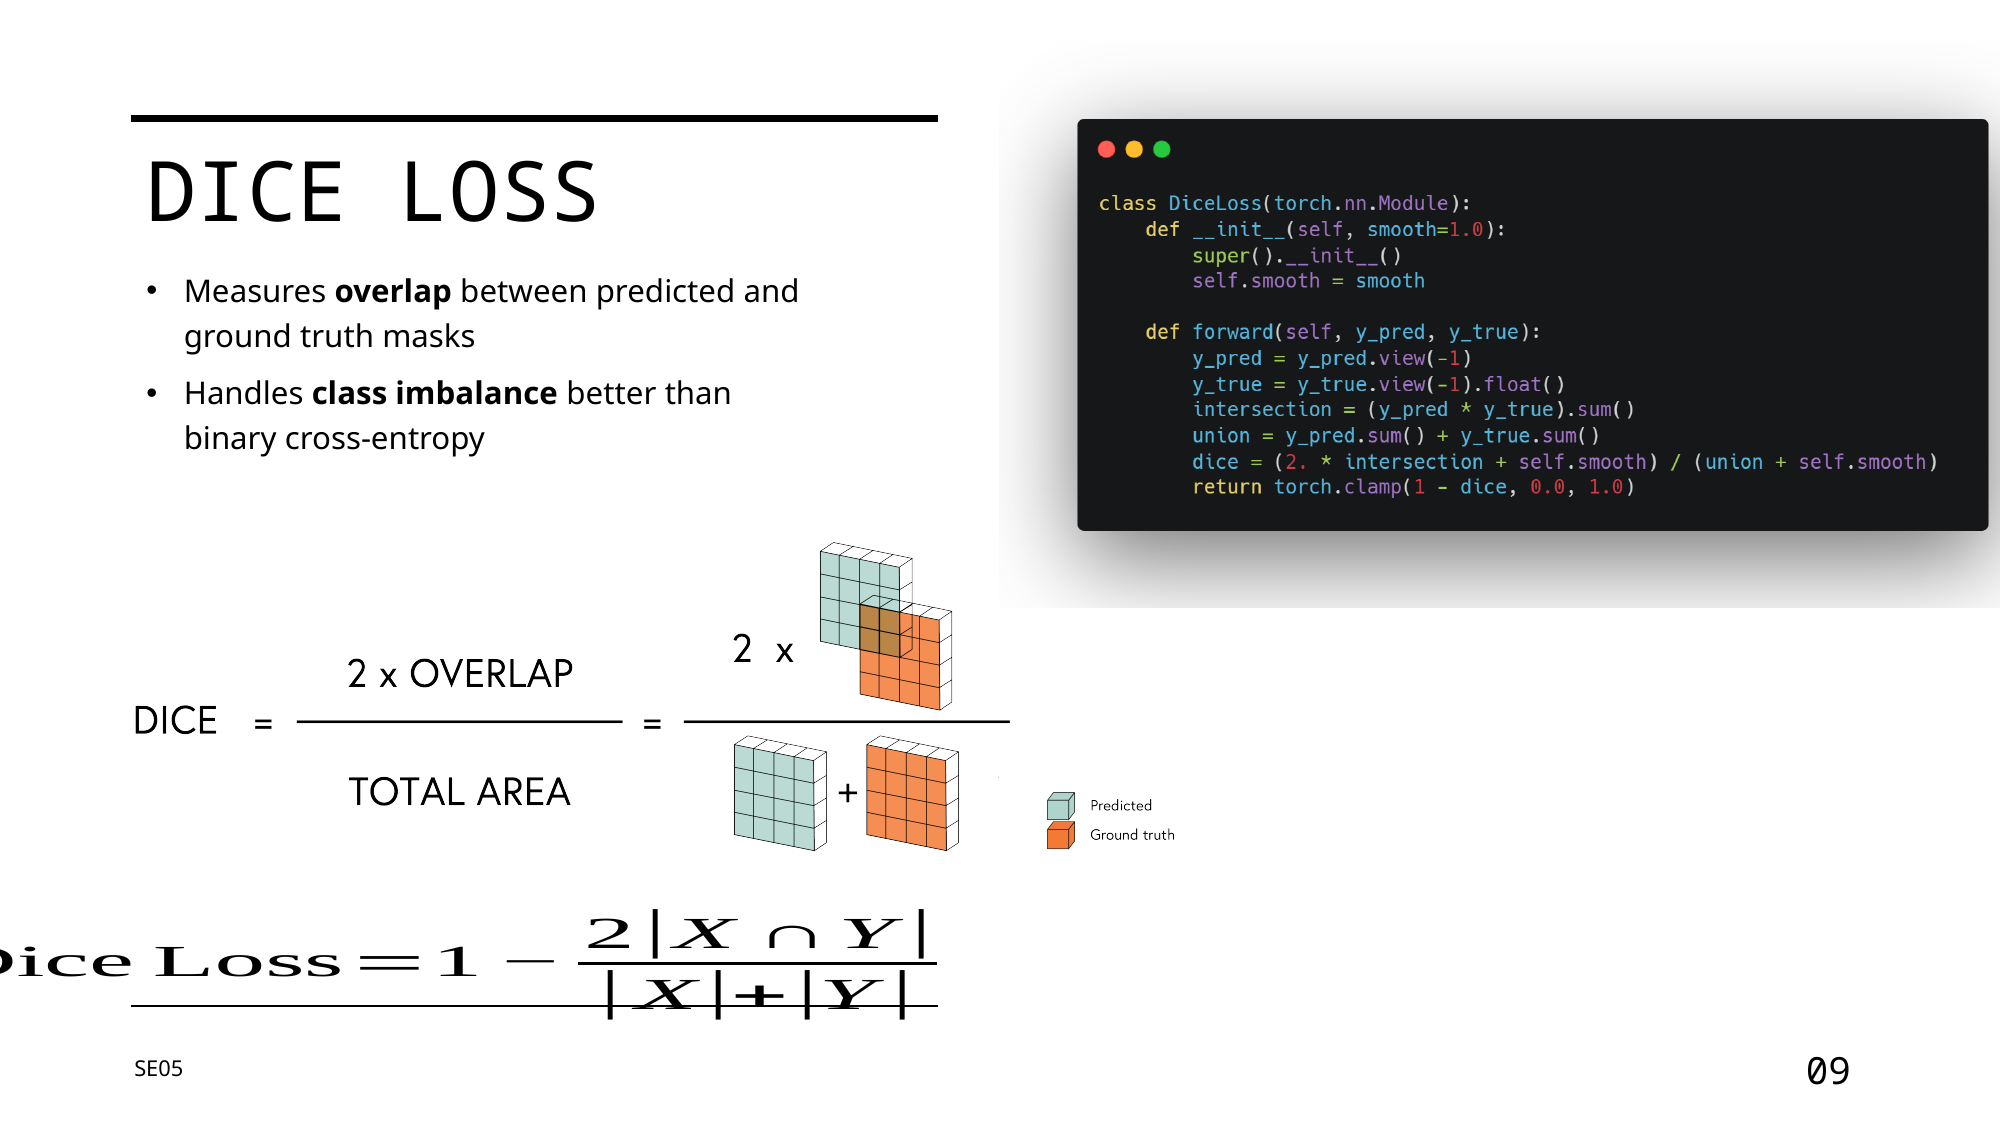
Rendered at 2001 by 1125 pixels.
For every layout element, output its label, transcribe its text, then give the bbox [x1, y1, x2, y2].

picture [132, 41, 2000, 855]
text_box SE05 [119, 1038, 865, 1098]
text_box DICE LOSS [131, 131, 999, 382]
text_box 09 [1791, 1042, 1902, 1103]
